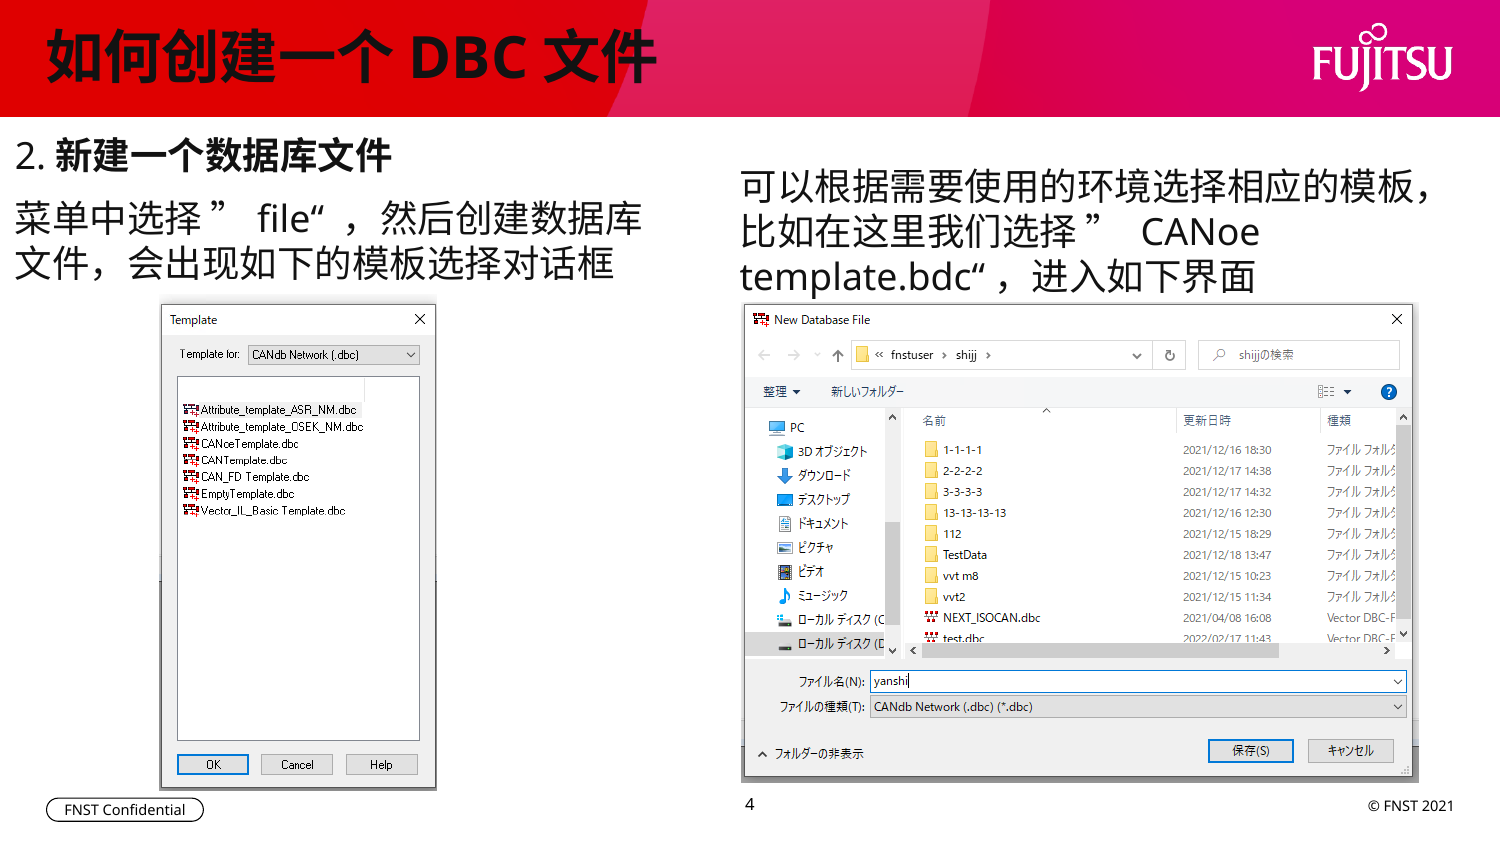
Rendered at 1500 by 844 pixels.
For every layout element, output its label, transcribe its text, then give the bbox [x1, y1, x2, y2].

text_box 菜单中选择 ”file“ ，然后创建数据库文件，会出现如下的模板选择对话框 [0, 188, 664, 293]
text_box 2.新建一个数据库文件 [0, 124, 815, 185]
picture [0, 0, 1500, 117]
title 如何创建一个DBC文件 [45, 28, 1297, 92]
text_box 可以根据需要使用的环境选择相应的模板，比如在这里我们选择 ” CANoe template.bdc“，进入如下界面 [724, 155, 1500, 305]
picture [741, 302, 1419, 783]
picture [159, 294, 437, 791]
